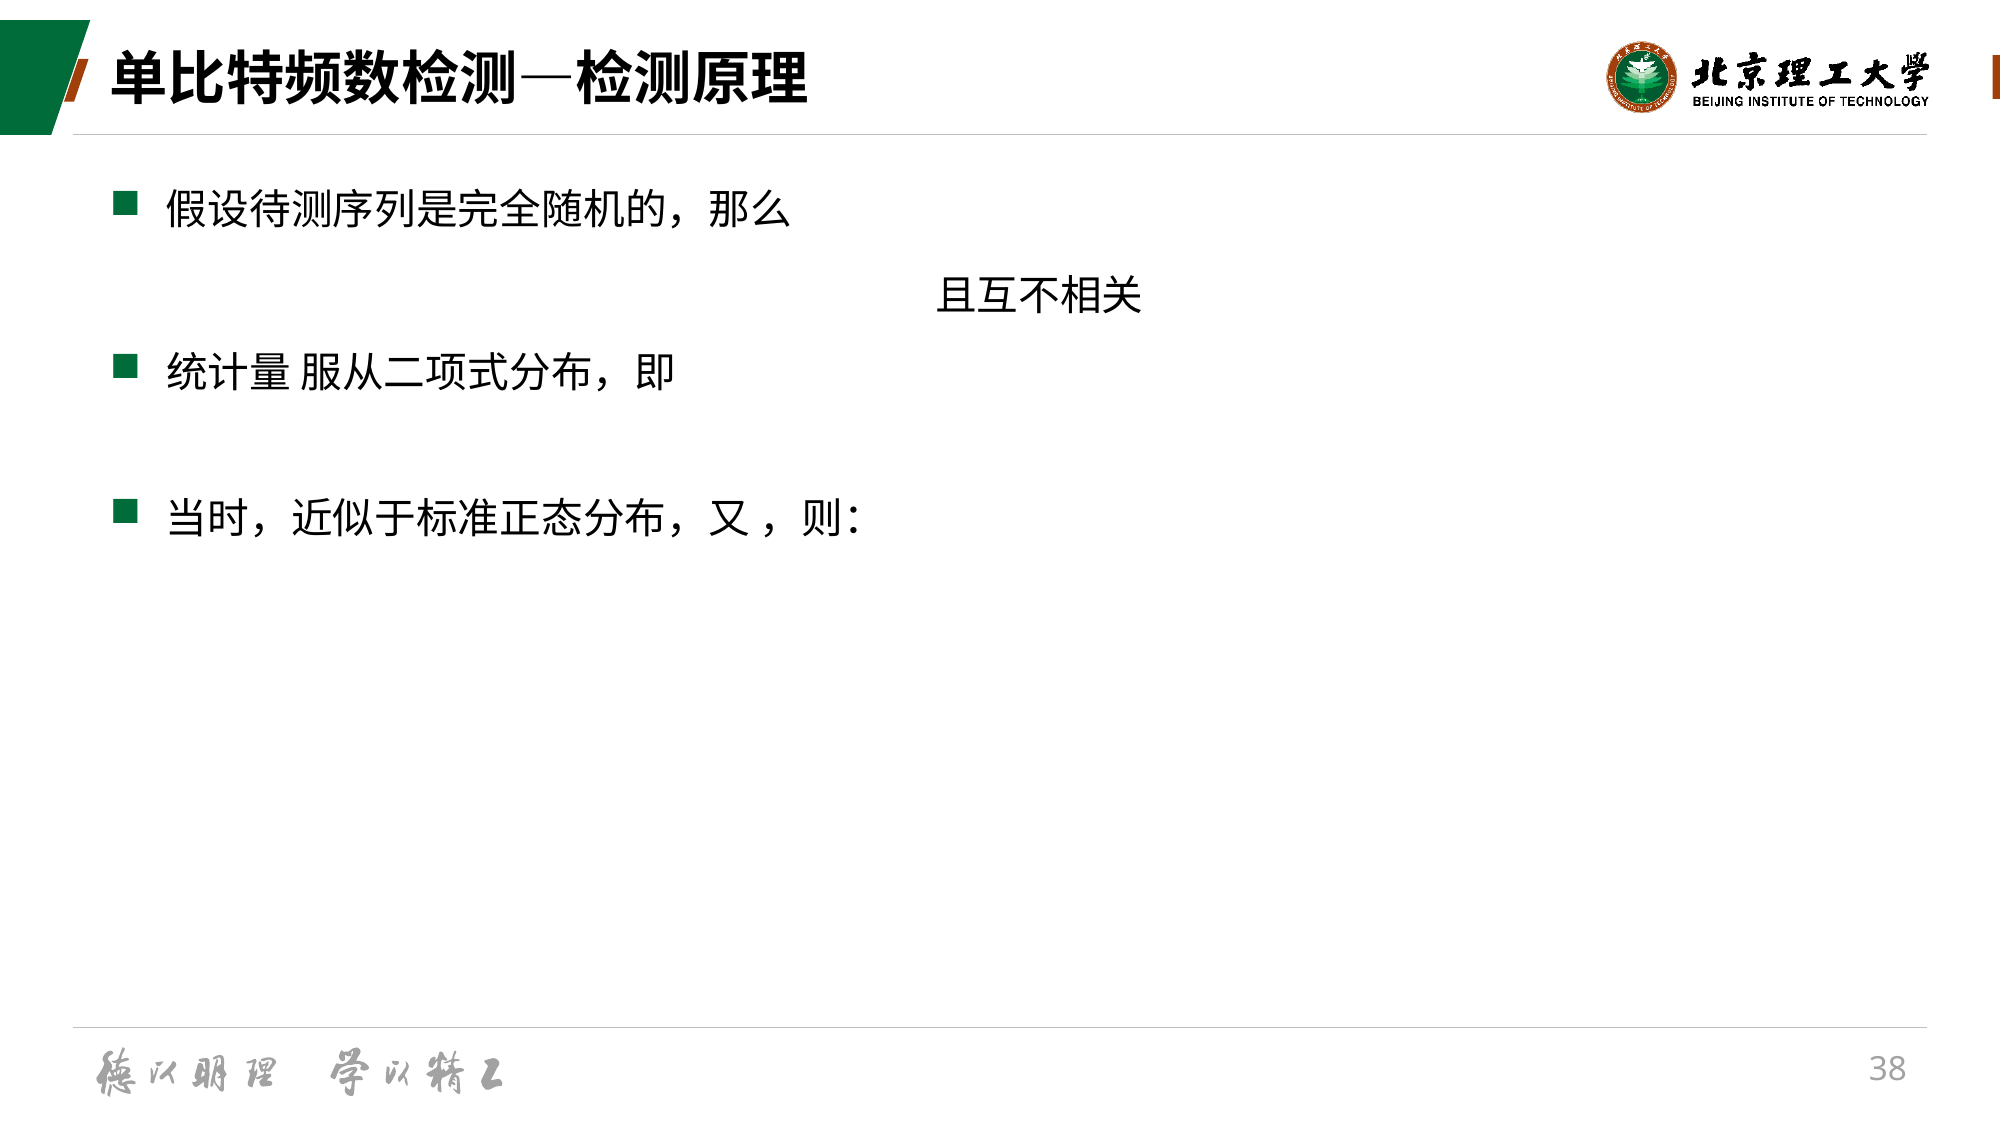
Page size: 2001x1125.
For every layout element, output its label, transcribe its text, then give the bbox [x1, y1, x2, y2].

picture [1606, 41, 1929, 113]
title 单比特频数检测—检测原理 [94, 40, 1513, 120]
